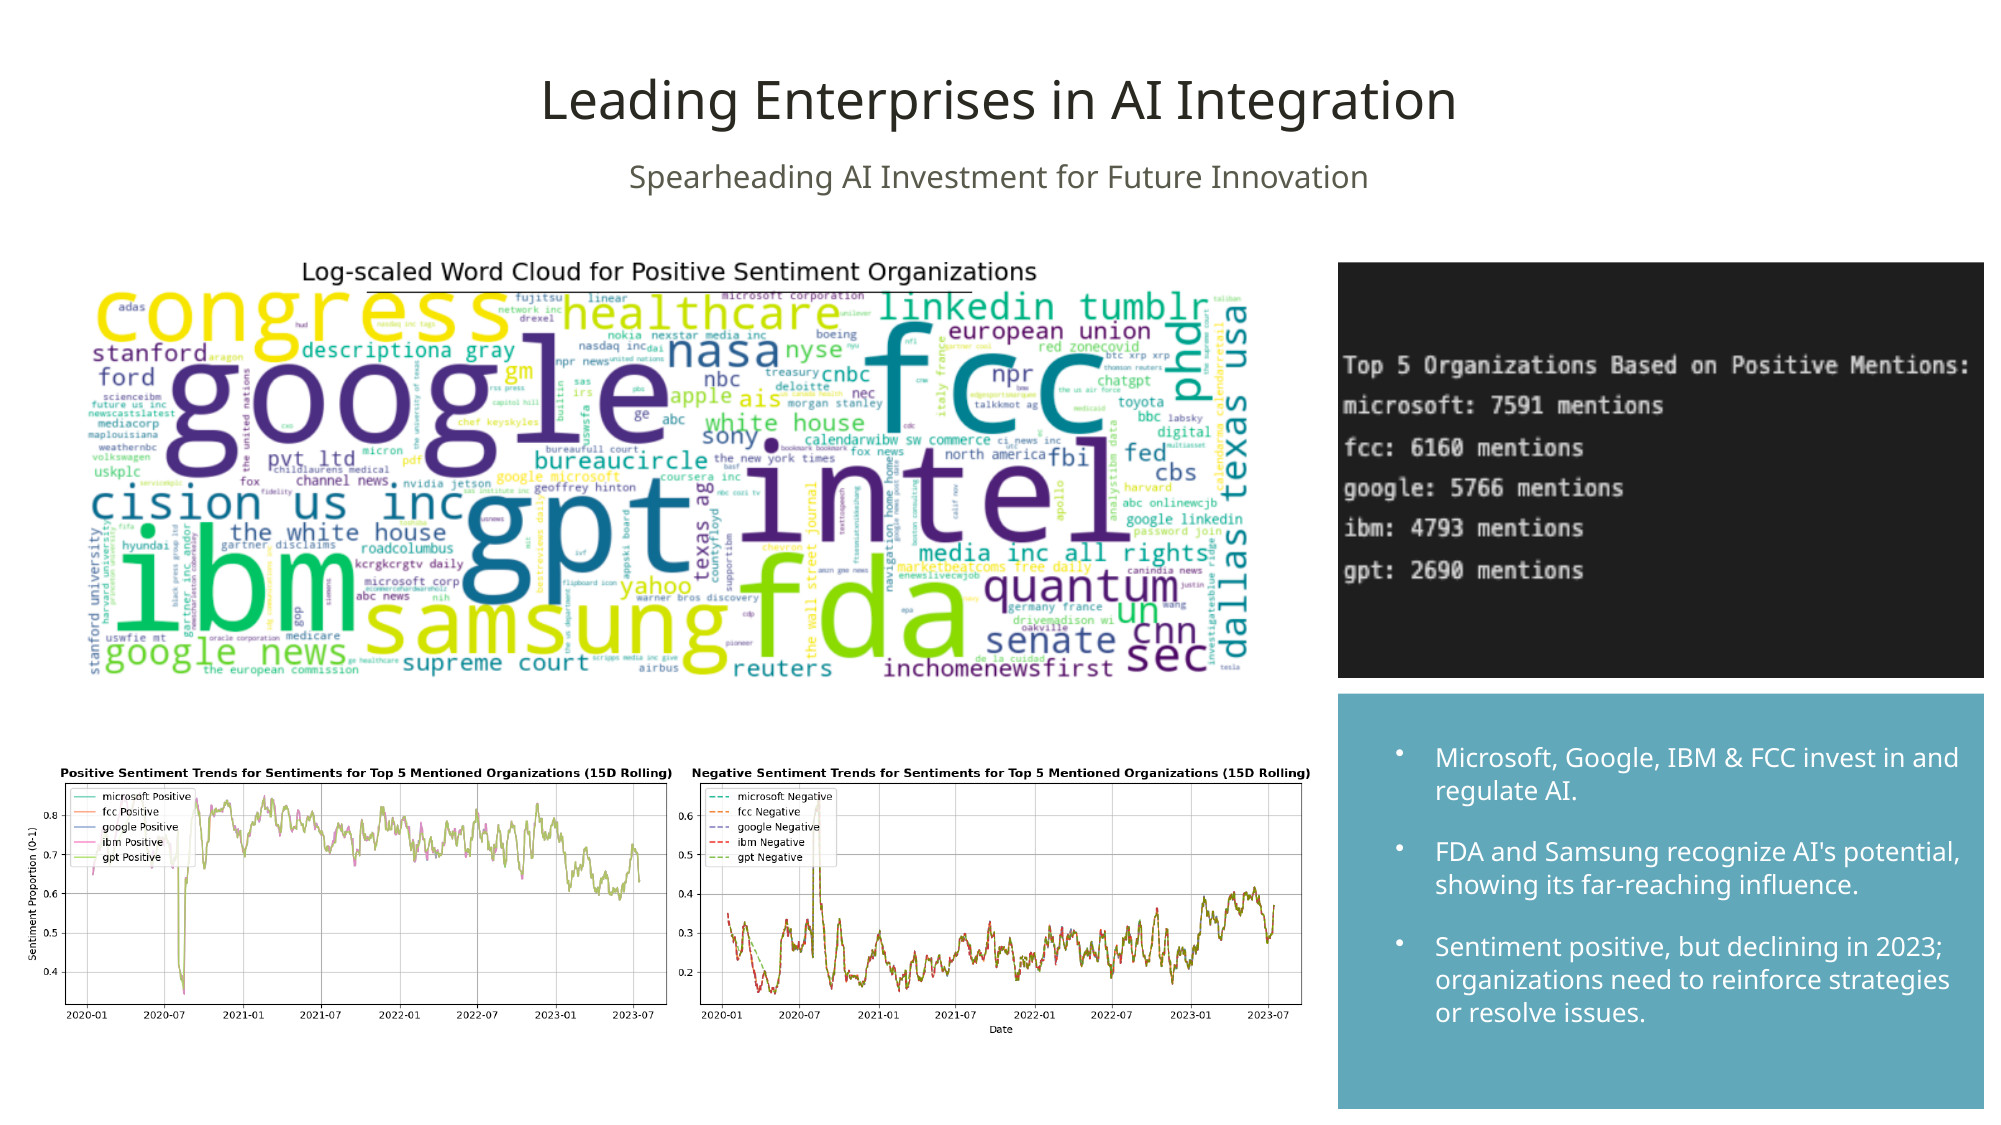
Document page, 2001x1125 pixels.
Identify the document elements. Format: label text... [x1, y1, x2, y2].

text_box [1338, 693, 1984, 1109]
picture [15, 693, 1323, 1110]
text_box Spearheading AI Investment for Future Innovation [0, 151, 2000, 195]
picture [15, 262, 1323, 679]
picture [1337, 262, 1985, 679]
text_box Leading Enterprises in AI Integration [0, 63, 2000, 131]
text_box Microsoft, Google, IBM & FCC invest in and regulate AI. FDA and Samsung recognize AI's potential, showing its far-reaching influence. Sentiment positive, but declining in 2023; organizations need to reinforce strategies or resolve issues. [1395, 739, 1967, 1062]
